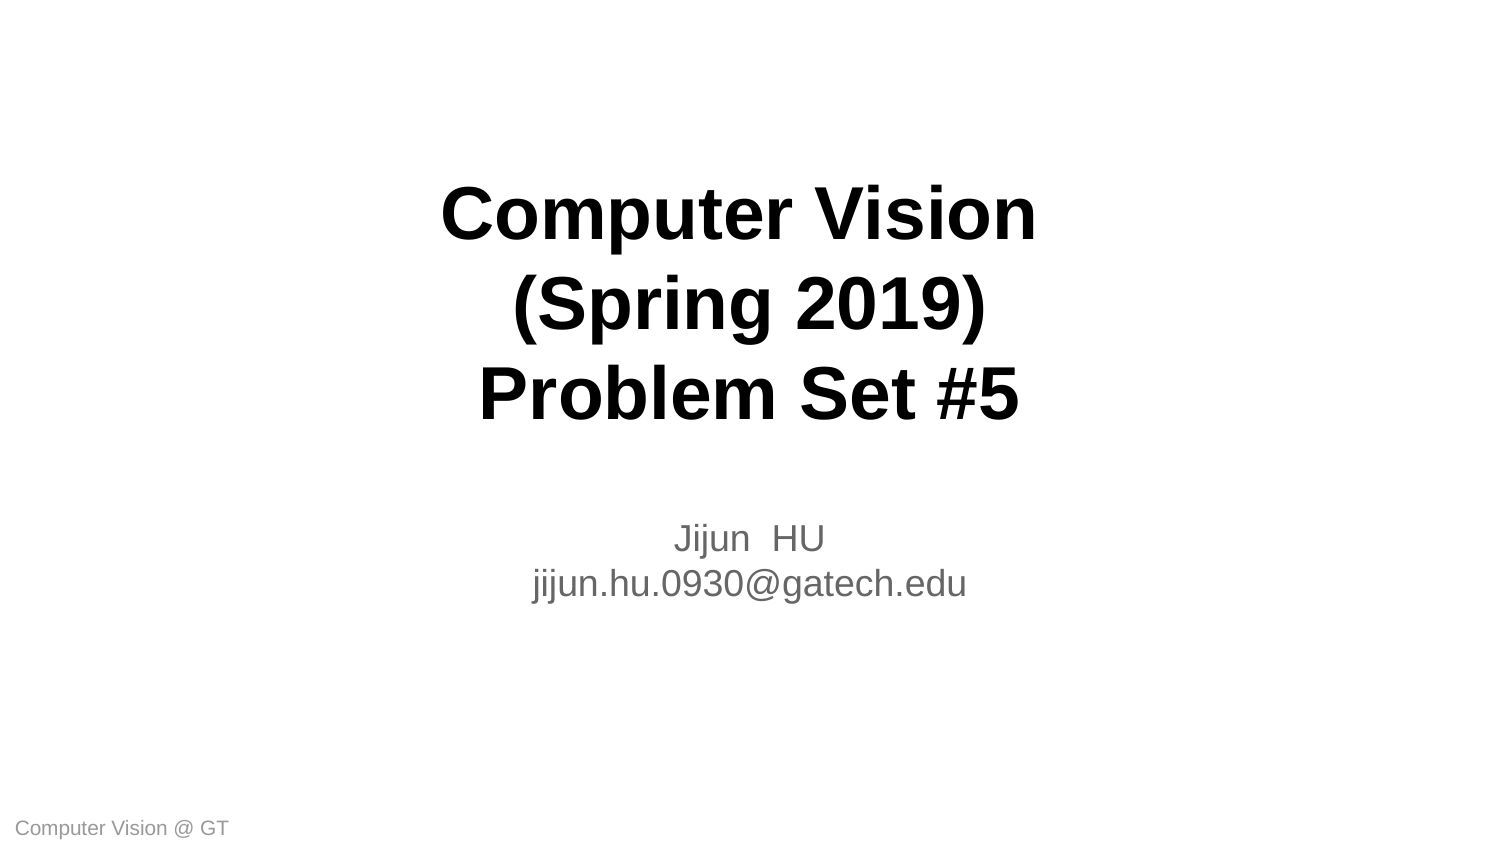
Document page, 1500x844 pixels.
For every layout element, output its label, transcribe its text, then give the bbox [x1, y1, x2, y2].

text_box Jijun HU jijun.hu.0930@gatech.edu [112, 499, 1388, 684]
text_box Computer Vision (Spring 2019) Problem Set #5 [112, 43, 1388, 450]
text_box Computer Vision @ GT [0, 811, 421, 844]
